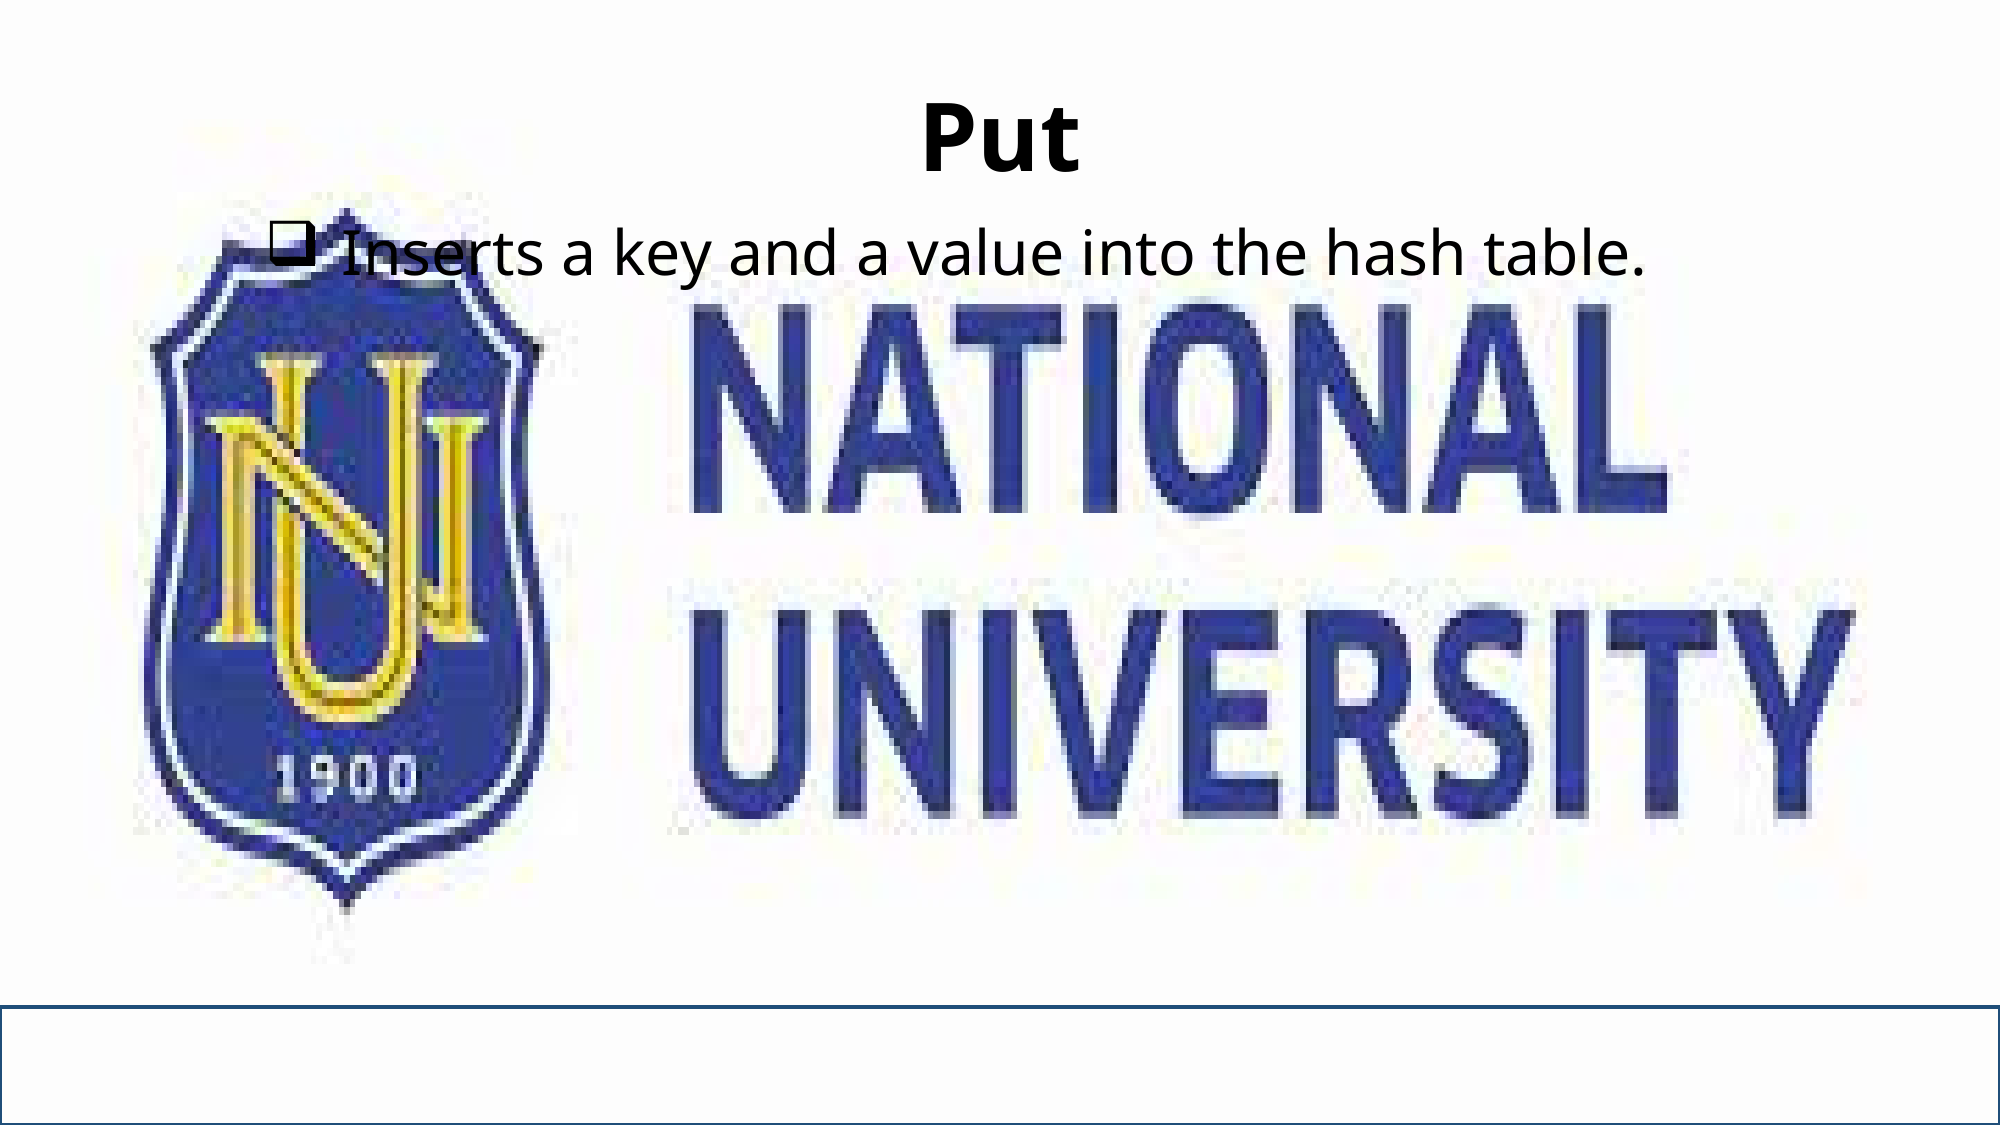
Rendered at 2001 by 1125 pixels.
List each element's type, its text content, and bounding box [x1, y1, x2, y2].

picture [0, 0, 2000, 1007]
footer [0, 1007, 2000, 1125]
title Put [249, 81, 1750, 199]
text_box Inserts a key and a value into the hash table. [249, 199, 1750, 904]
